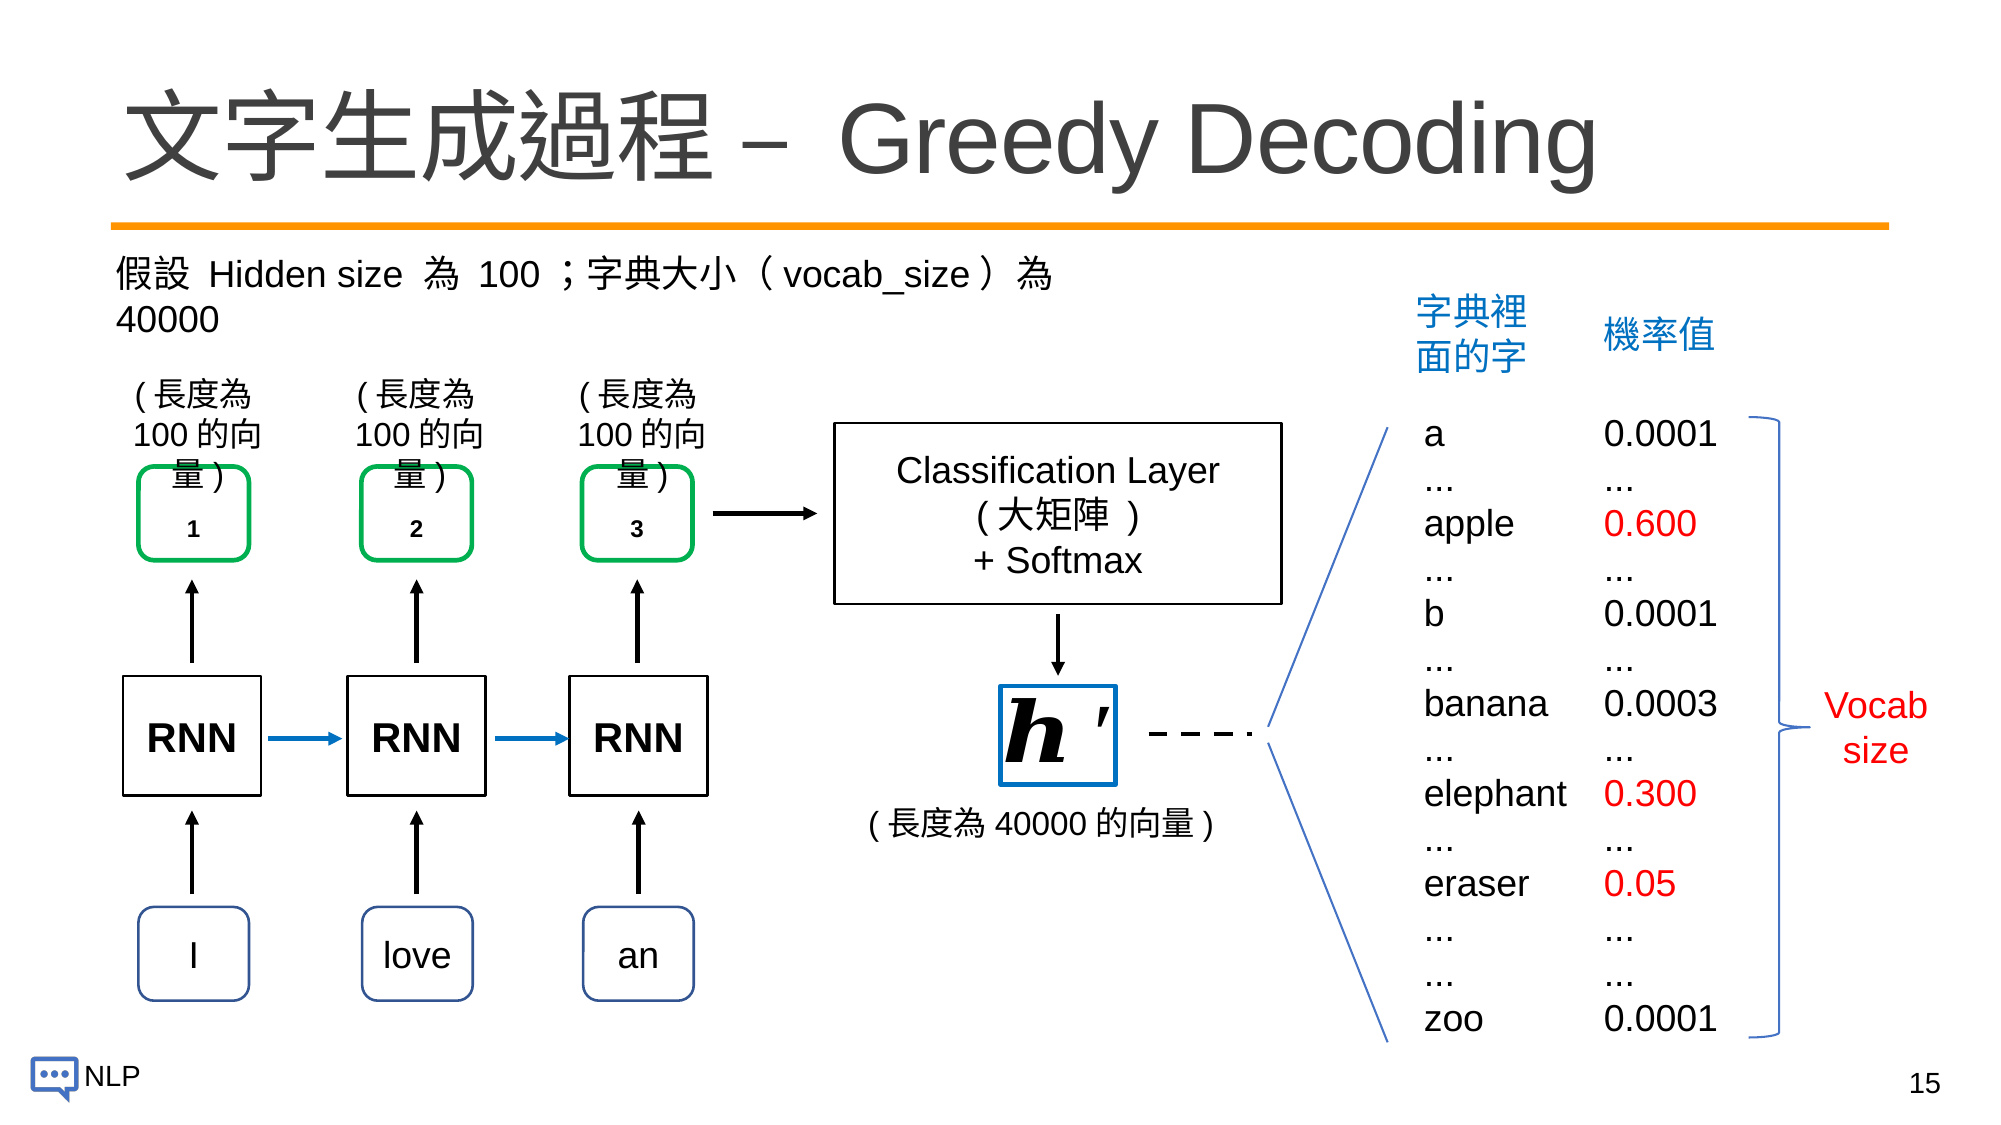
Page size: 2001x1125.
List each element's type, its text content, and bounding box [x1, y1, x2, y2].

text_box 假設 Hidden size 為 100；字典大小（vocab_size）為 40000 [101, 242, 1181, 348]
text_box [1748, 416, 1807, 1039]
text_box (長度為100的向量) [540, 365, 745, 501]
text_box RNN [568, 675, 709, 797]
title 文字生成過程 – Greedy Decoding [107, 58, 1899, 228]
text_box Vocab size [1807, 673, 1945, 779]
slide_number 15 [1740, 1052, 1957, 1113]
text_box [1267, 742, 1389, 1043]
text_box RNN [122, 675, 262, 797]
text_box (長度為40000的向量) [817, 795, 1264, 850]
text_box 機率值 [1578, 303, 1741, 364]
text_box I [137, 905, 251, 1002]
text_box love [360, 905, 475, 1002]
text_box 字典裡面的字 [1387, 280, 1557, 386]
text_box an [581, 905, 696, 1002]
text_box RNN [346, 675, 487, 797]
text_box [1267, 426, 1389, 728]
text_box (長度為100的向量) [317, 365, 523, 501]
text_box a ... apple ... b ... banana ... elephant ... eraser ... ... zoo [1408, 401, 1589, 1047]
picture [23, 1047, 86, 1110]
text_box (長度為100的向量) [95, 365, 301, 501]
text_box 0.0001 ... 0.600 ... 0.0001 ... 0.0003 ... 0.300 ... 0.05 ... ... 0.0001 [1589, 401, 1794, 1047]
